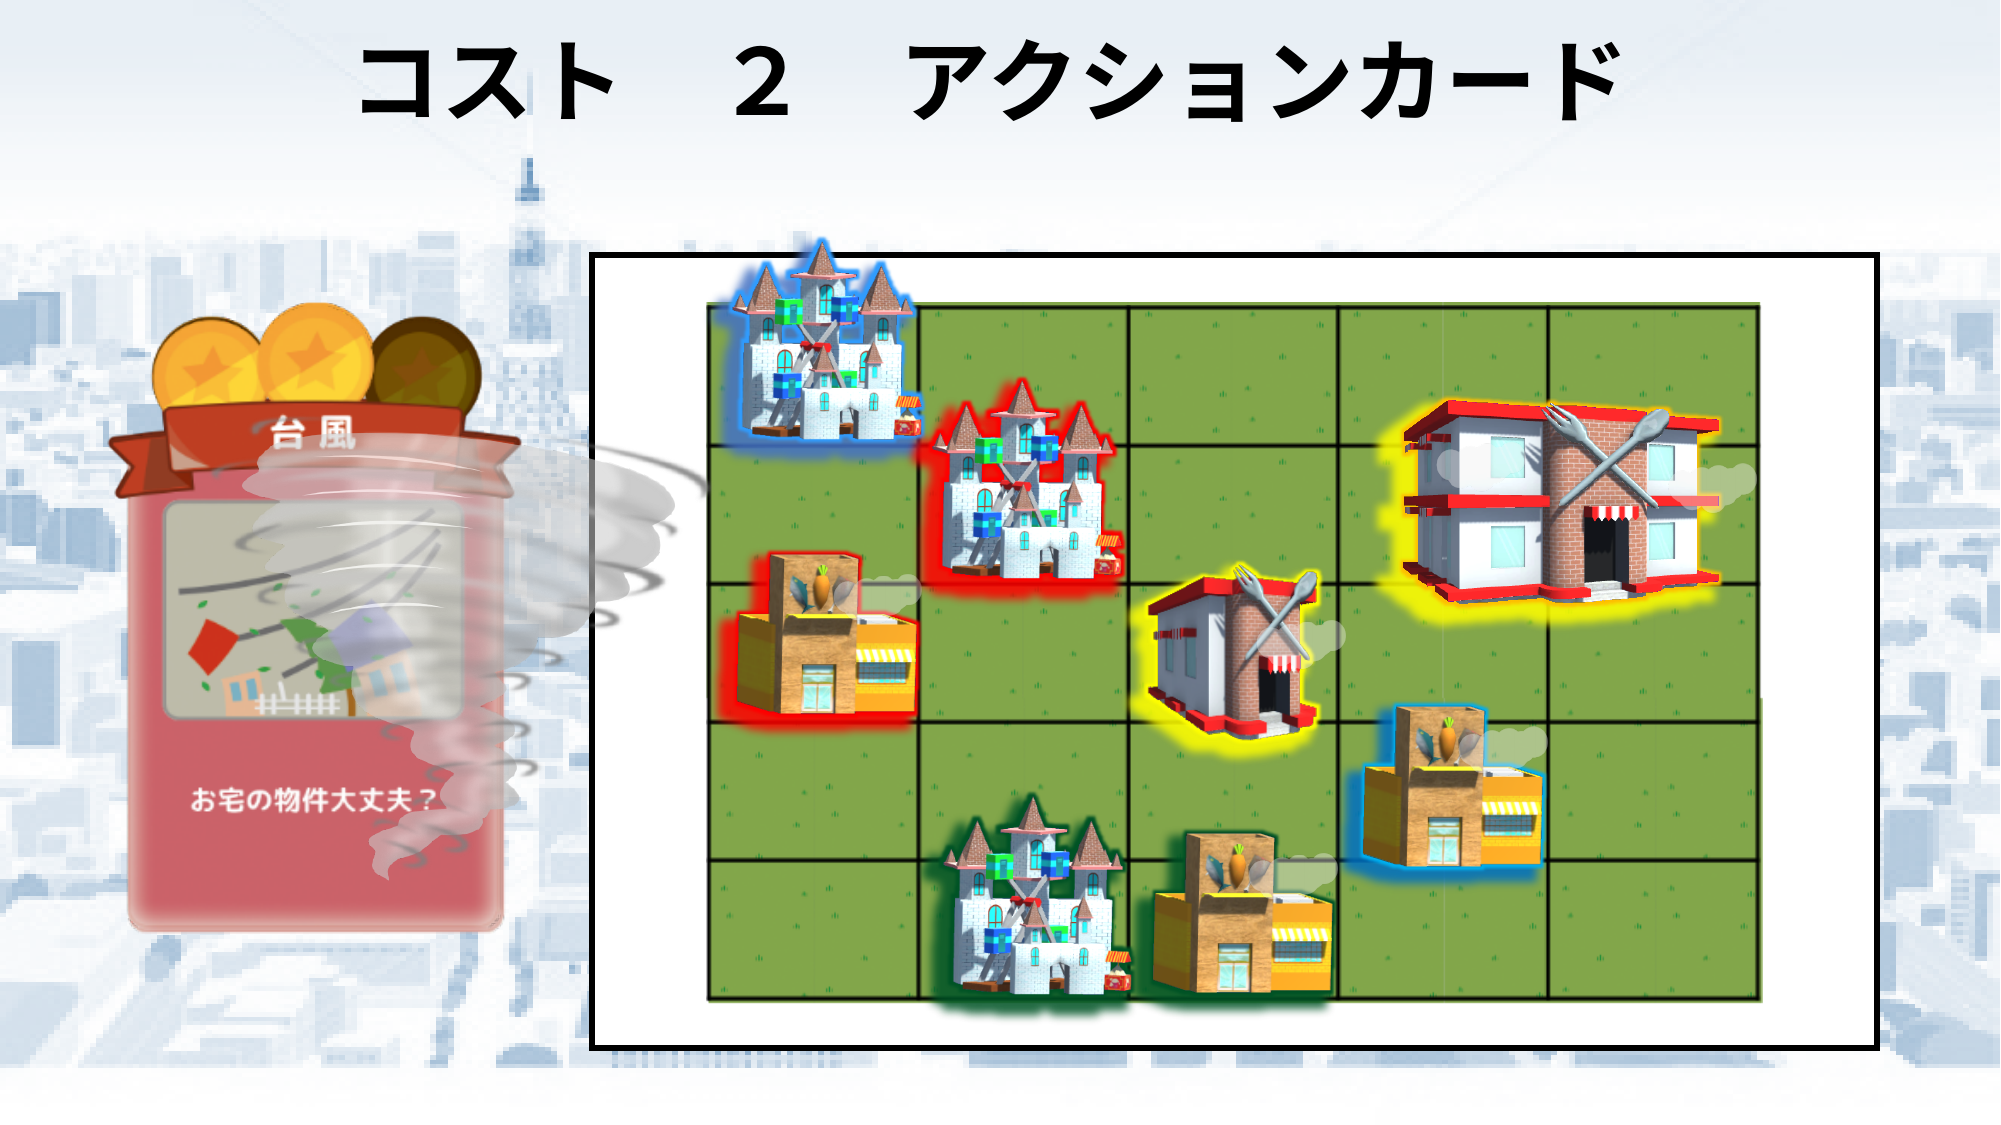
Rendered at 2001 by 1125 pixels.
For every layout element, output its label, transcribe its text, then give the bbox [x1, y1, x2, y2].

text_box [706, 302, 1763, 1006]
picture [95, 229, 1354, 930]
picture [914, 689, 1565, 1014]
text_box [591, 254, 1878, 1049]
picture [1387, 359, 1765, 624]
text_box コスト ２ アクションカード [315, 24, 1665, 135]
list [94, 302, 537, 934]
